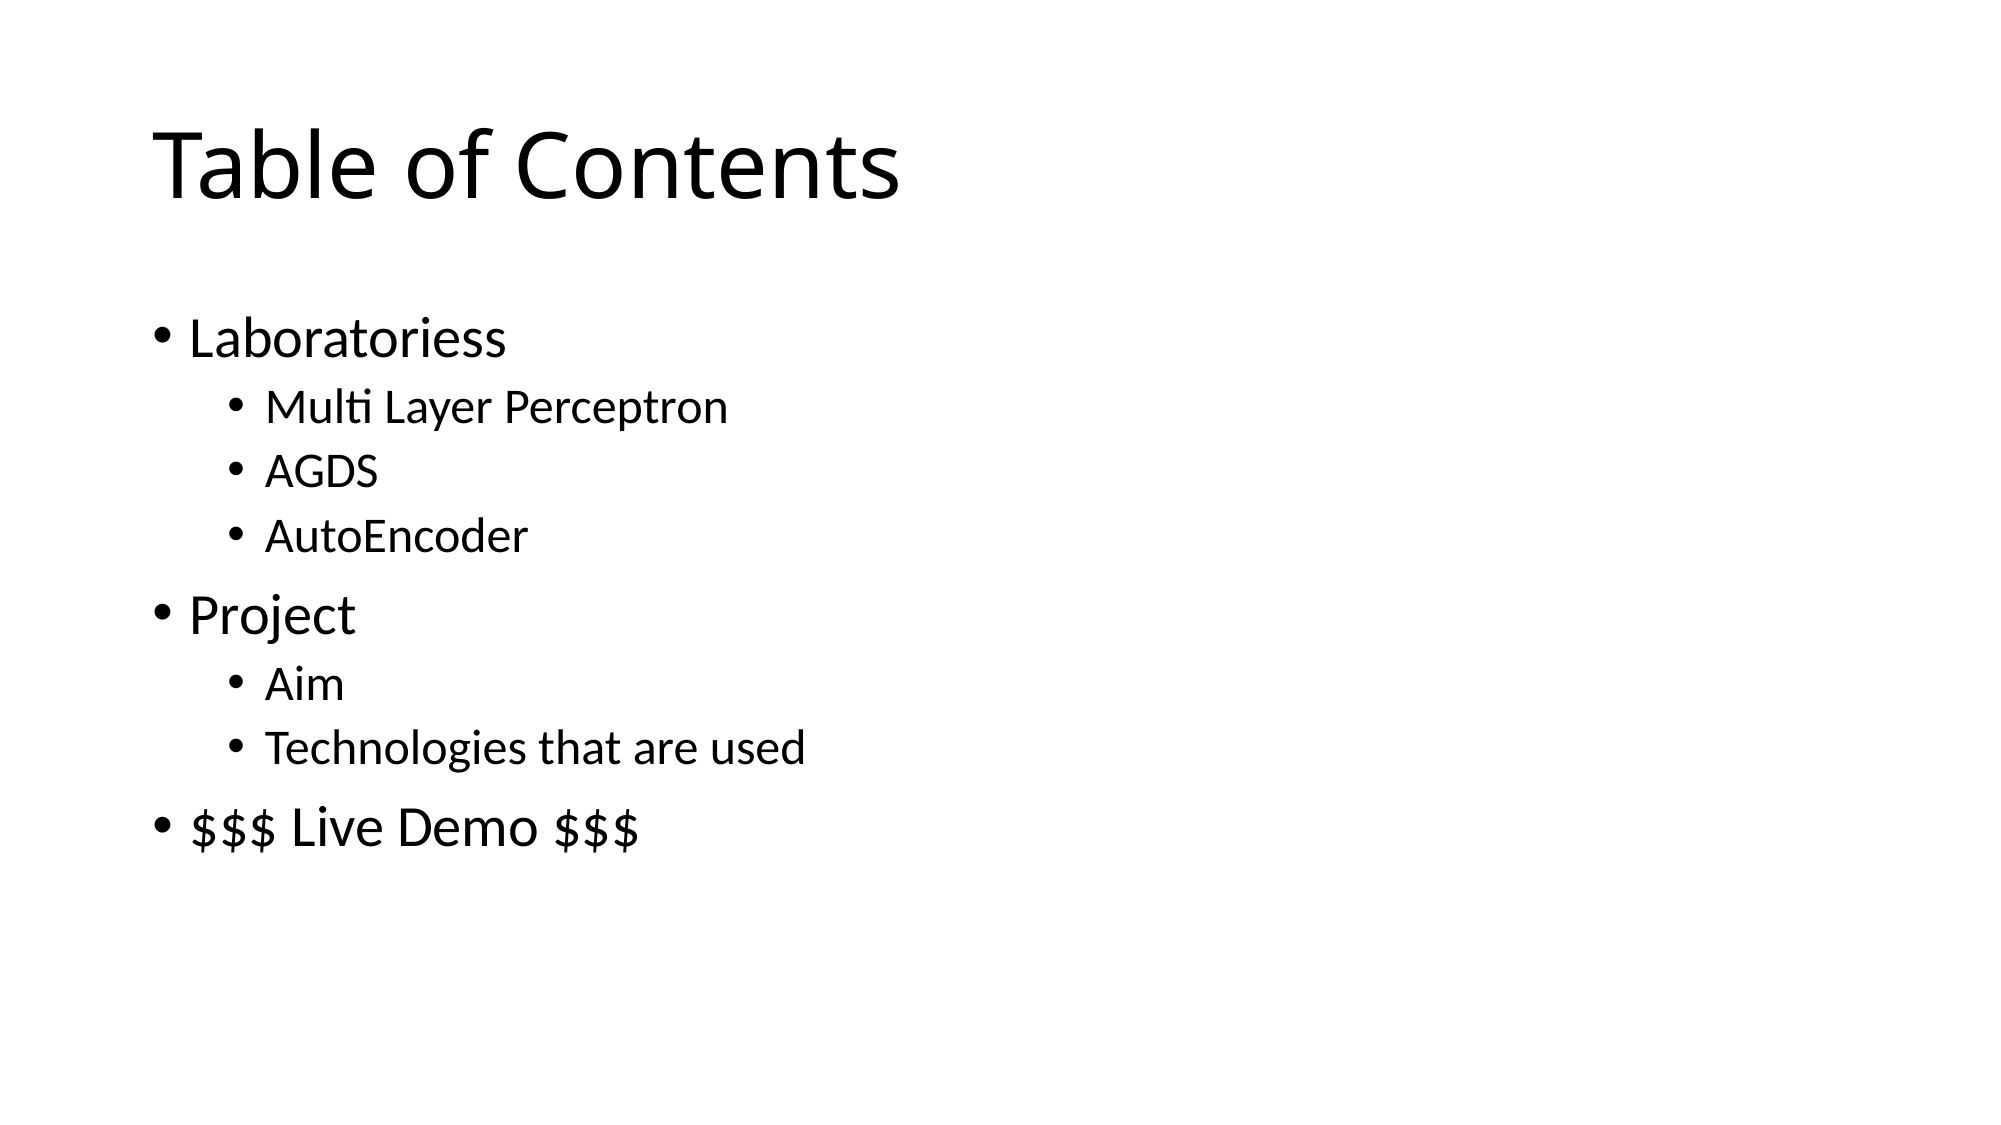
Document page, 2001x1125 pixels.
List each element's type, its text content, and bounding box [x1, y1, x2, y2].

title Table of Contents [137, 59, 1863, 278]
list Laboratoriess Multi Layer Perceptron AGDS AutoEncoder Project Aim Technologies that are used $$$ Live Demo $$$ [137, 299, 1863, 1014]
